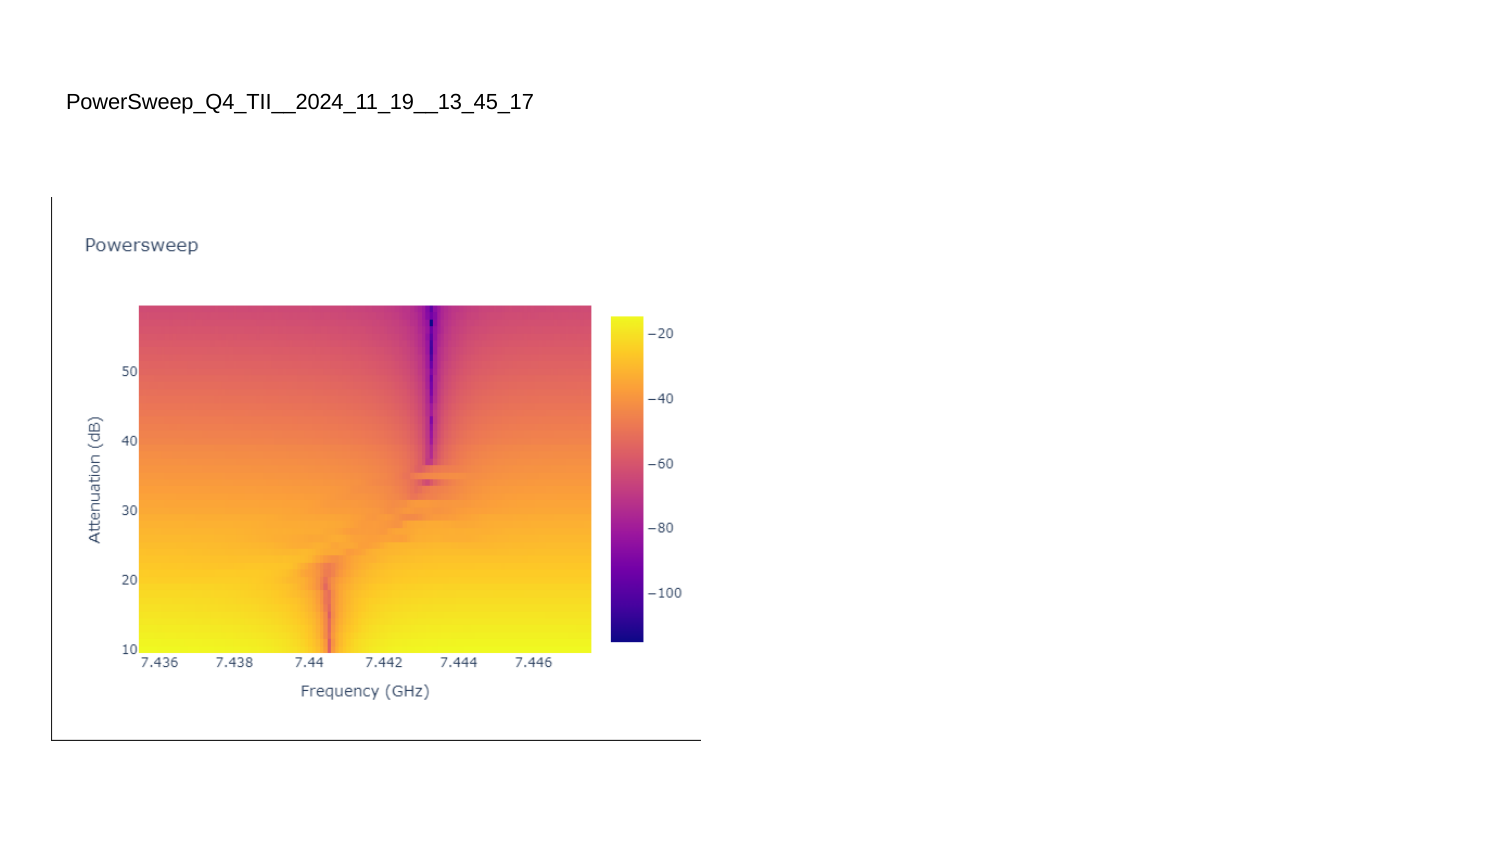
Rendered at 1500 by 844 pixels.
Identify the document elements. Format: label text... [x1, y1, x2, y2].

picture [50, 197, 701, 741]
title PowerSweep_Q4_TII__2024_11_19__13_45_17 [51, 72, 1449, 167]
